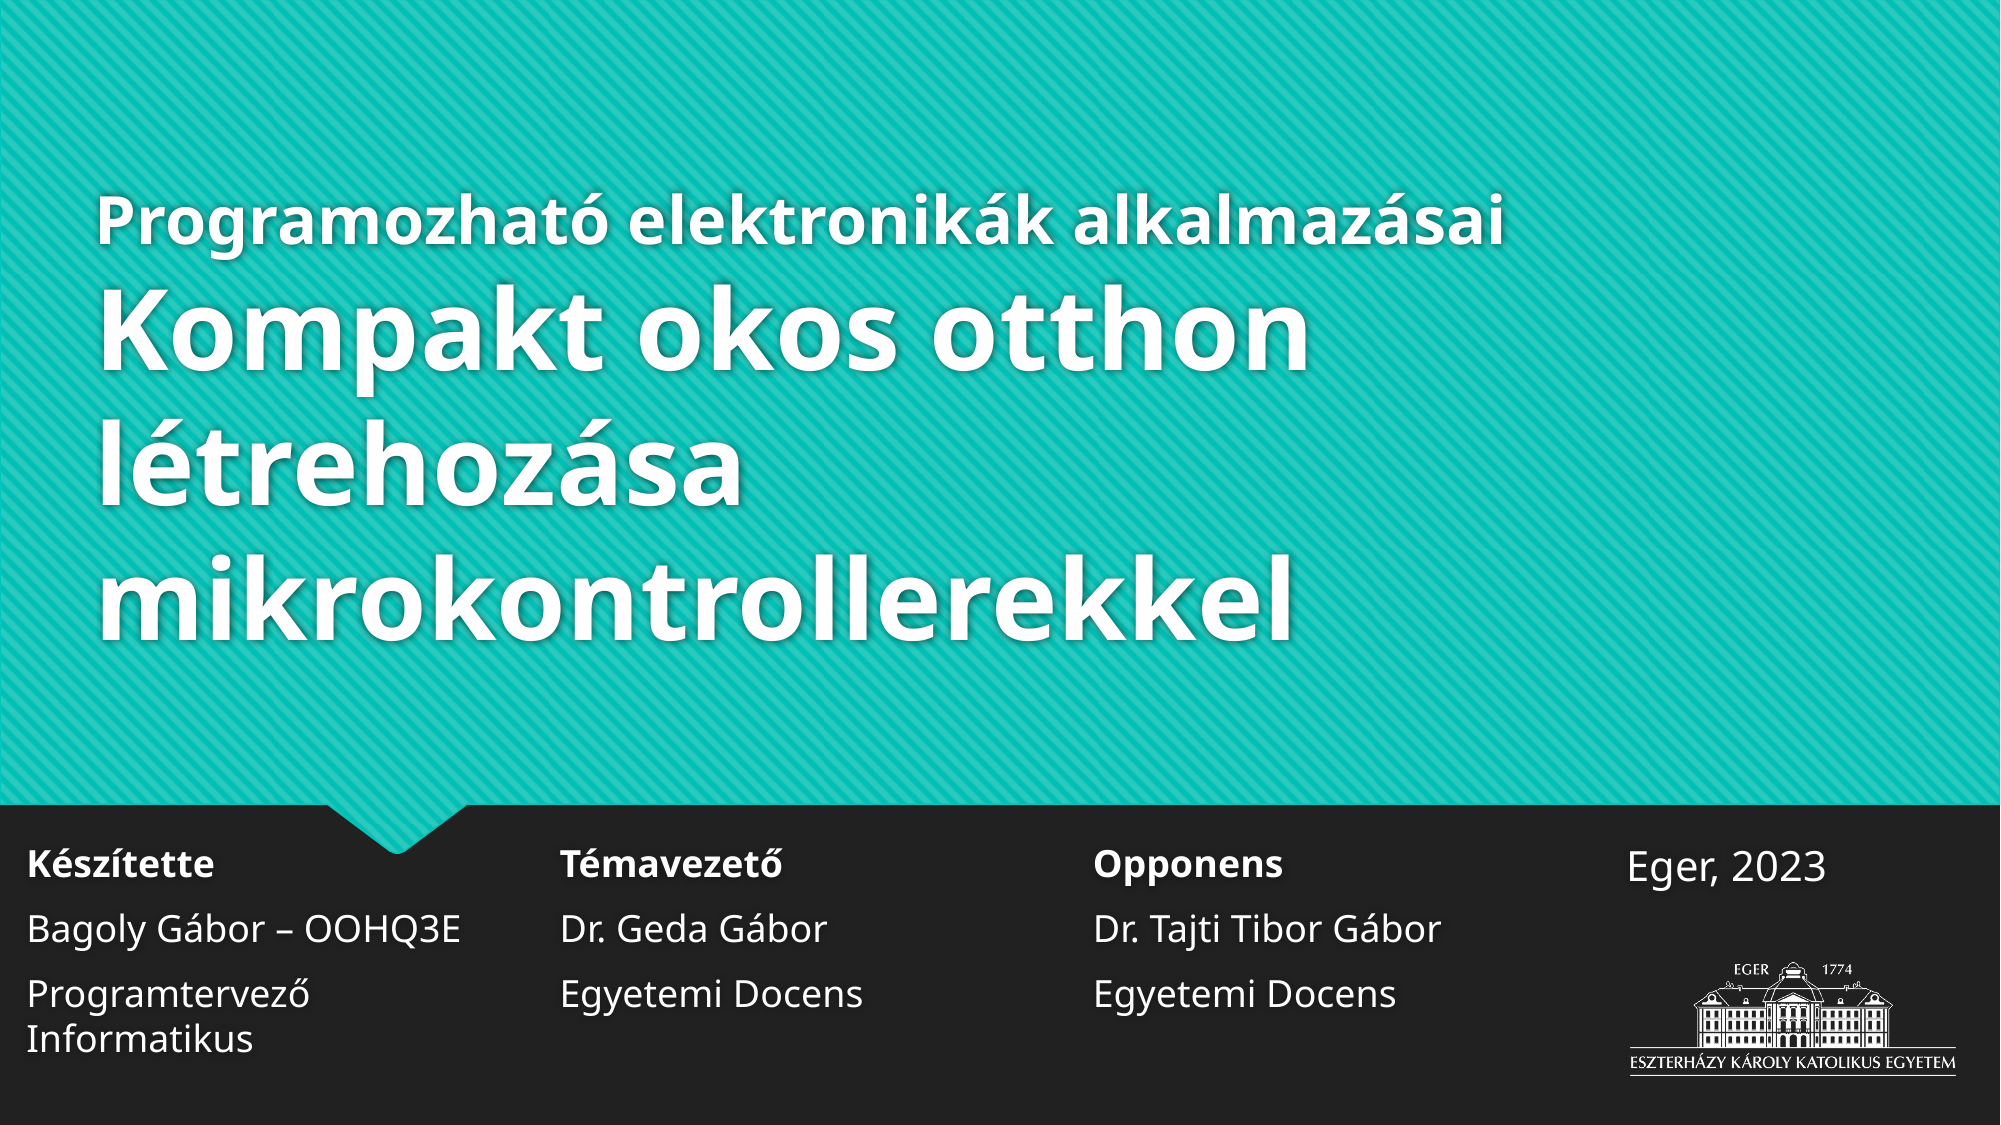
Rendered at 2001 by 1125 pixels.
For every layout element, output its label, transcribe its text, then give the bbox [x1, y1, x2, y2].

title Programozható elektronikák alkalmazásai Kompakt okos otthon létrehozása mikrokontrollerekkel [79, 107, 1921, 671]
subtitle Készítette Bagoly Gábor – OOHQ3E Programtervező Informatikus Témavezető Dr. Geda Gábor Egyetemi Docens Opponens Dr. Tajti Tibor Gábor Egyetemi Docens Eger, 2023 [11, 820, 2000, 1100]
picture [1629, 962, 1957, 1076]
